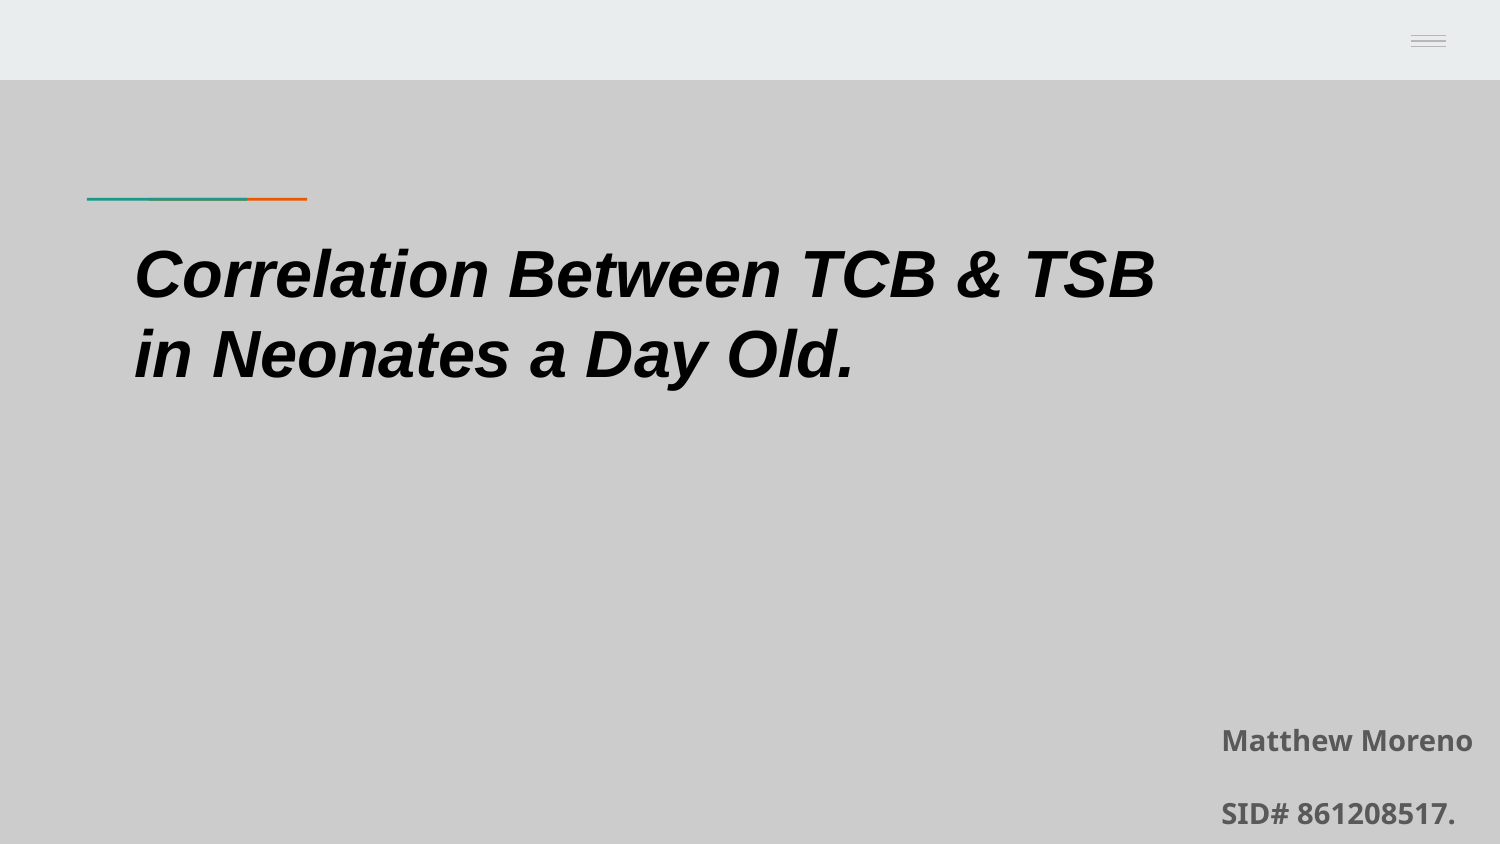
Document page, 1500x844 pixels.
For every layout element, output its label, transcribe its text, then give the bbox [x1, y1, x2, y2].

list Matthew Moreno SID# 861208517. [1206, 702, 1500, 844]
title Correlation Between TCB & TSB in Neonates a Day Old. [119, 216, 1194, 434]
